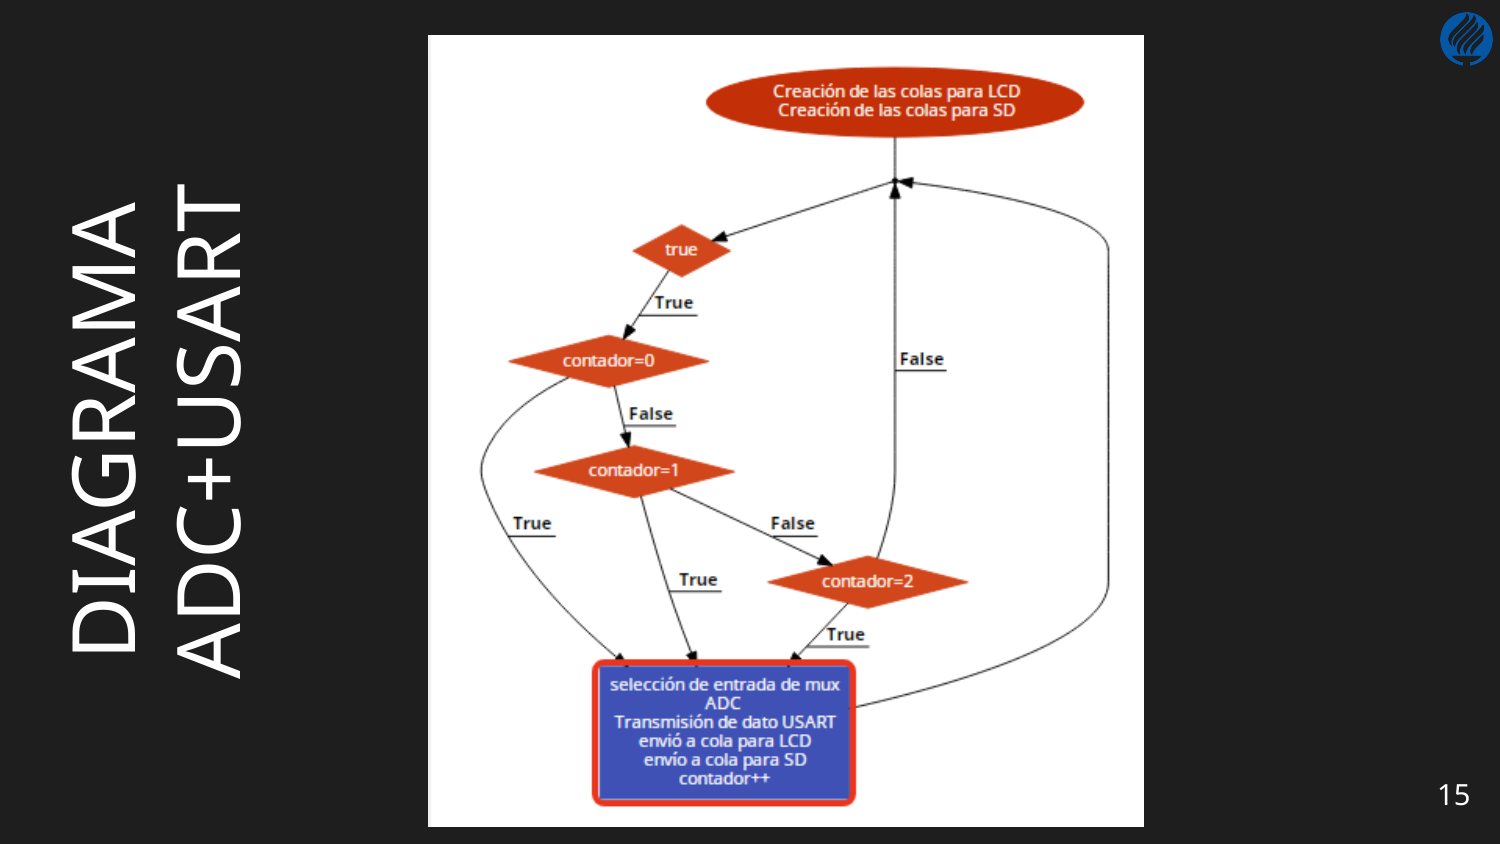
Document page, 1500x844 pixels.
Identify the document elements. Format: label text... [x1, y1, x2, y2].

title DIAGRAMA ADC+USART [59, 131, 247, 732]
picture [1440, 12, 1494, 66]
picture [428, 35, 1145, 827]
text_box 15 [1422, 761, 1489, 827]
